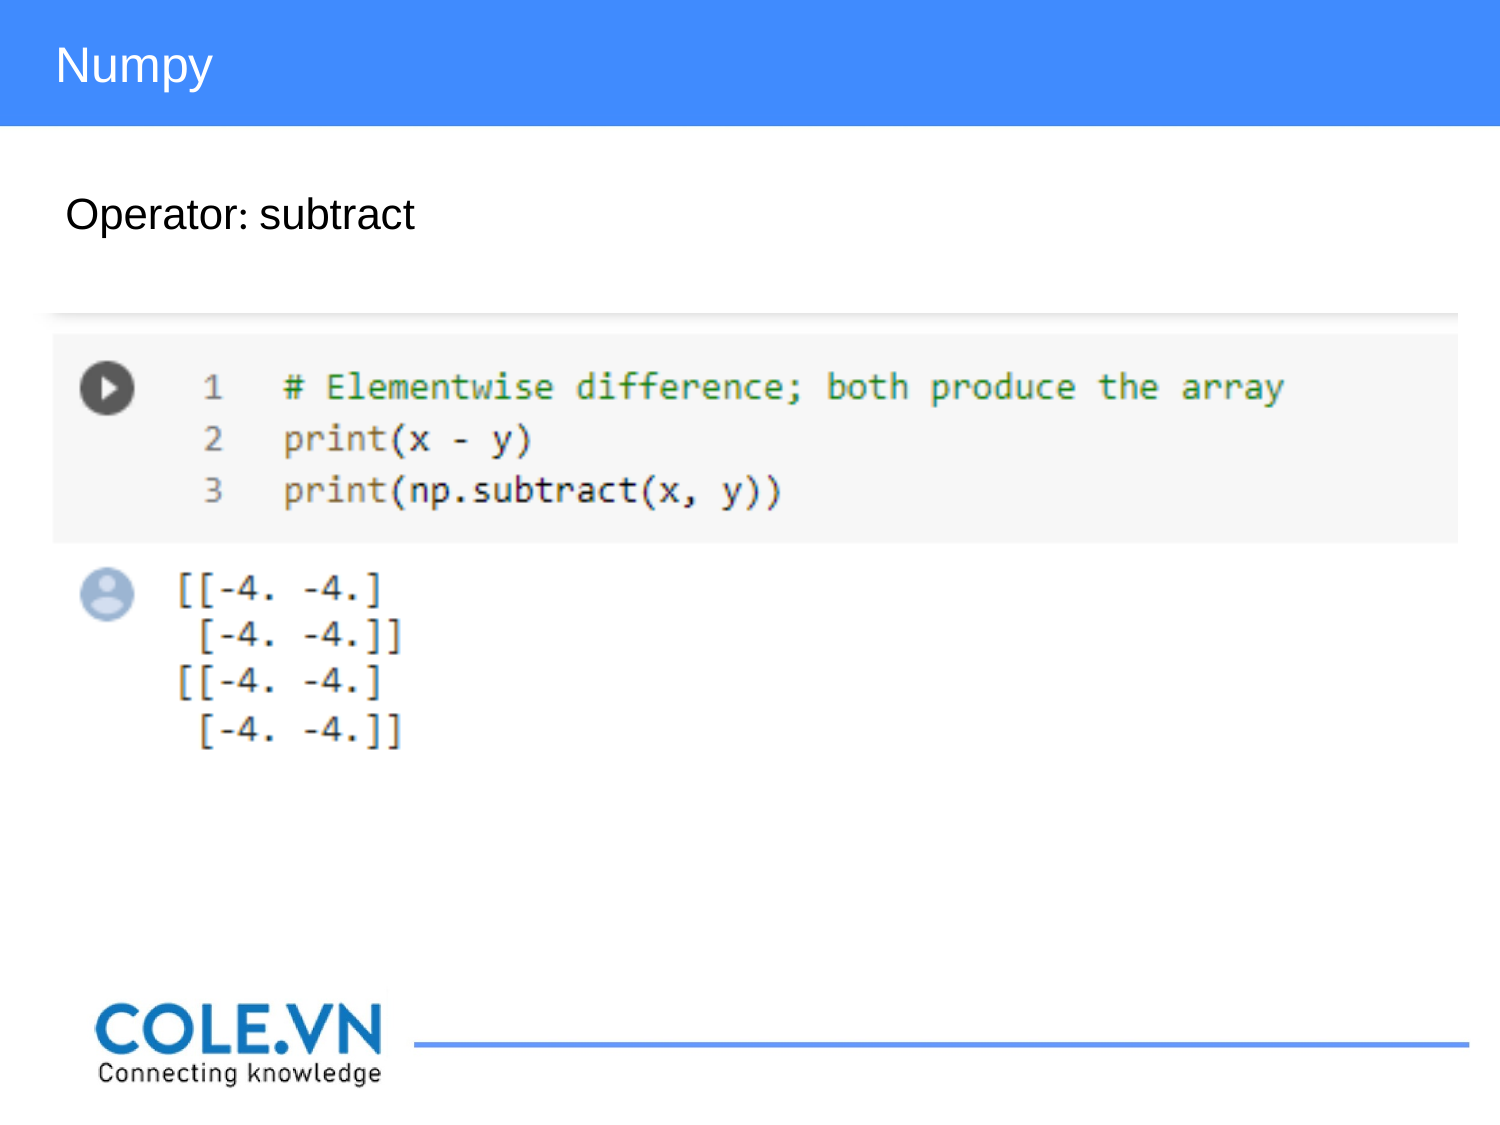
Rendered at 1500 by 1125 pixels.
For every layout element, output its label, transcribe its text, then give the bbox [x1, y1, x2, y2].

text_box Operator: subtract [50, 170, 1166, 288]
picture [0, 0, 1500, 1125]
text_box Numpy [40, 24, 1500, 100]
